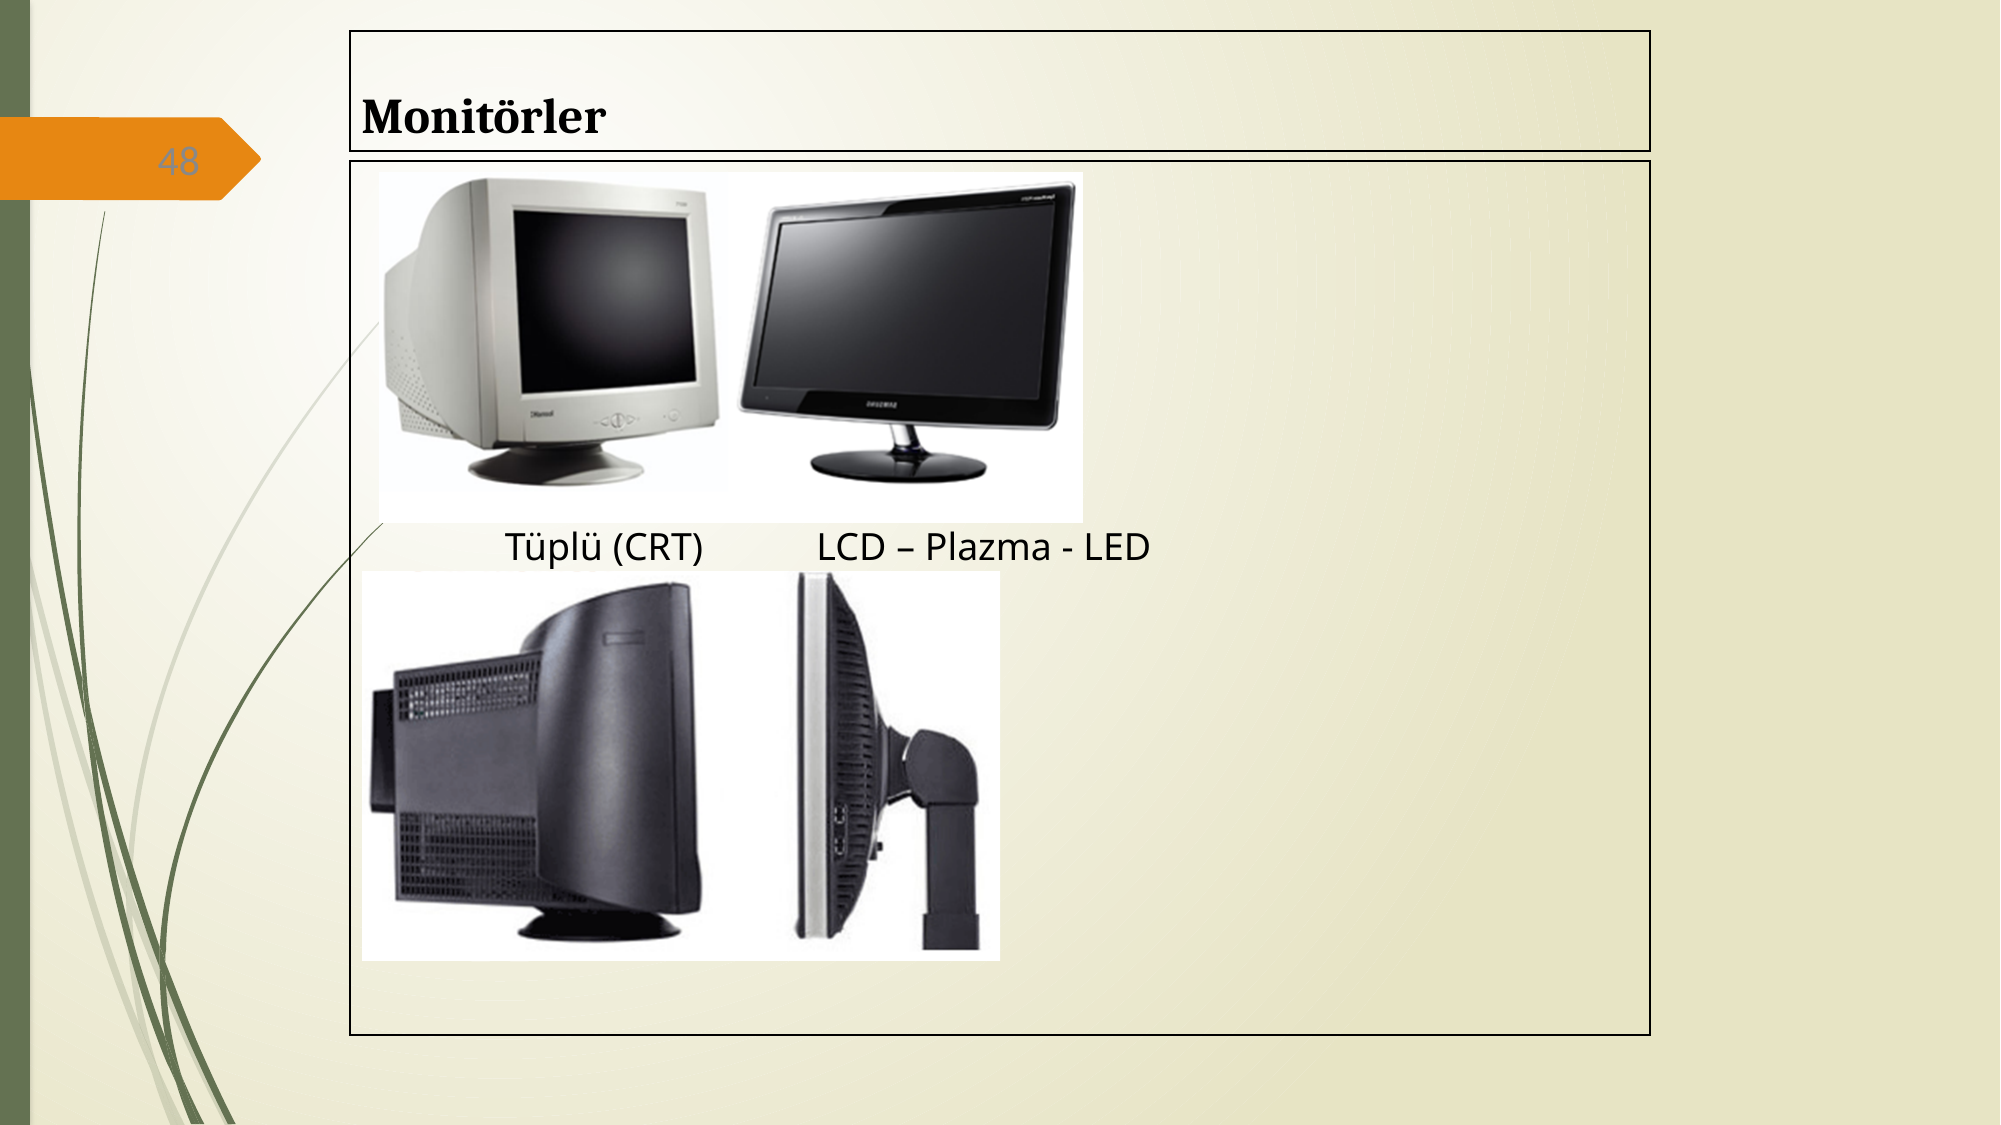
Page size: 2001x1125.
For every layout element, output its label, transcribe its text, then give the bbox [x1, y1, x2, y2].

slide_number 48 [87, 129, 216, 190]
text_box Tüplü (CRT) [490, 531, 719, 570]
picture [379, 172, 1083, 523]
table_header Monitörler [351, 32, 1649, 150]
table_header Monitörlerde Ölçü [351, 162, 1649, 1034]
picture [361, 570, 1001, 962]
text_box LCD – Plazma - LED [801, 515, 1167, 575]
